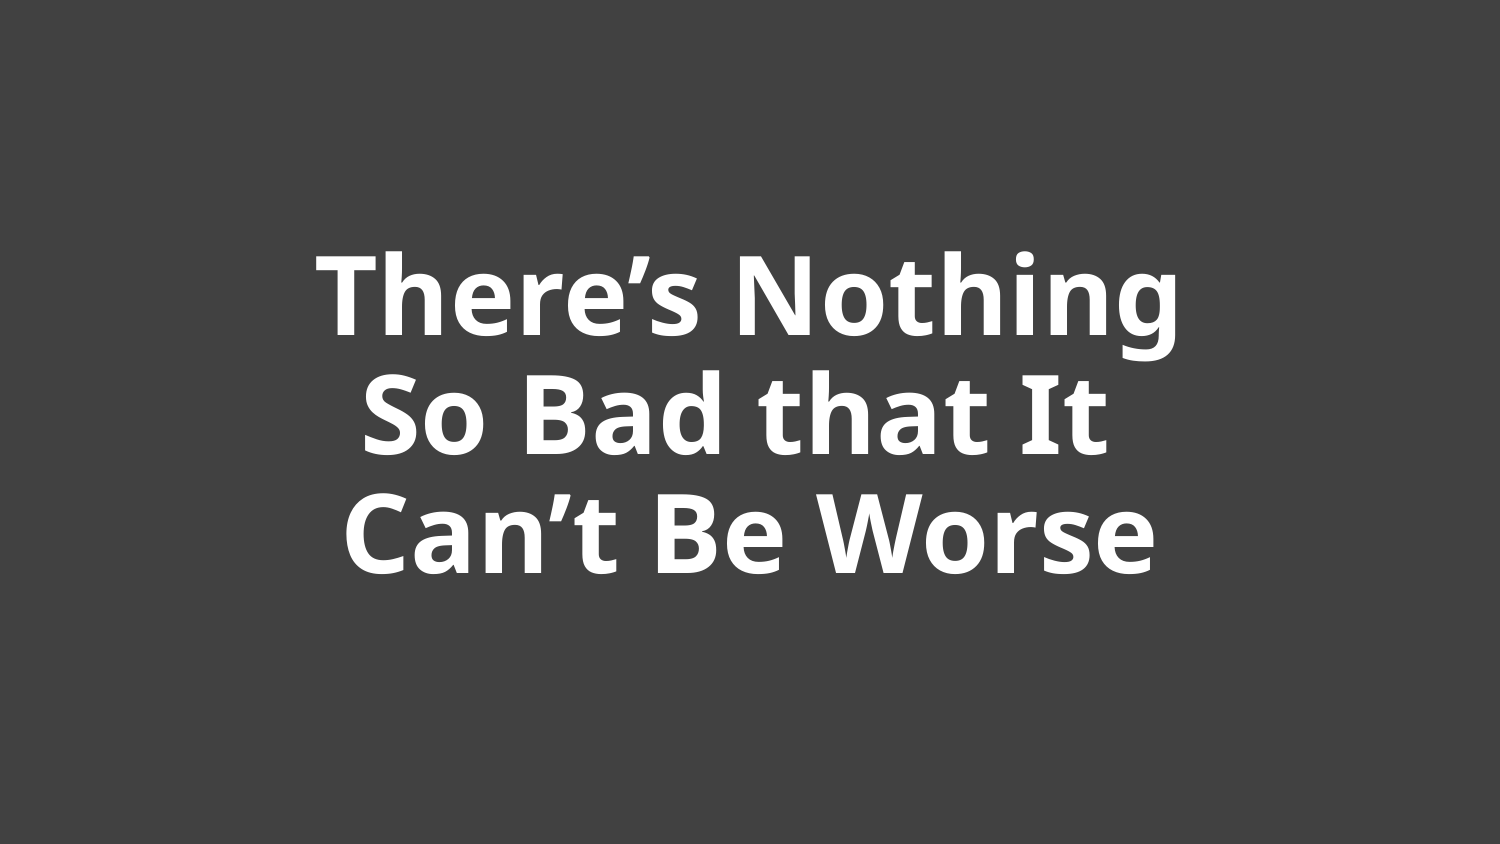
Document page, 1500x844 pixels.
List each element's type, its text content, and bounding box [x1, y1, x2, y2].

title There’s Nothing So Bad that It Can’t Be Worse [236, 343, 1264, 495]
